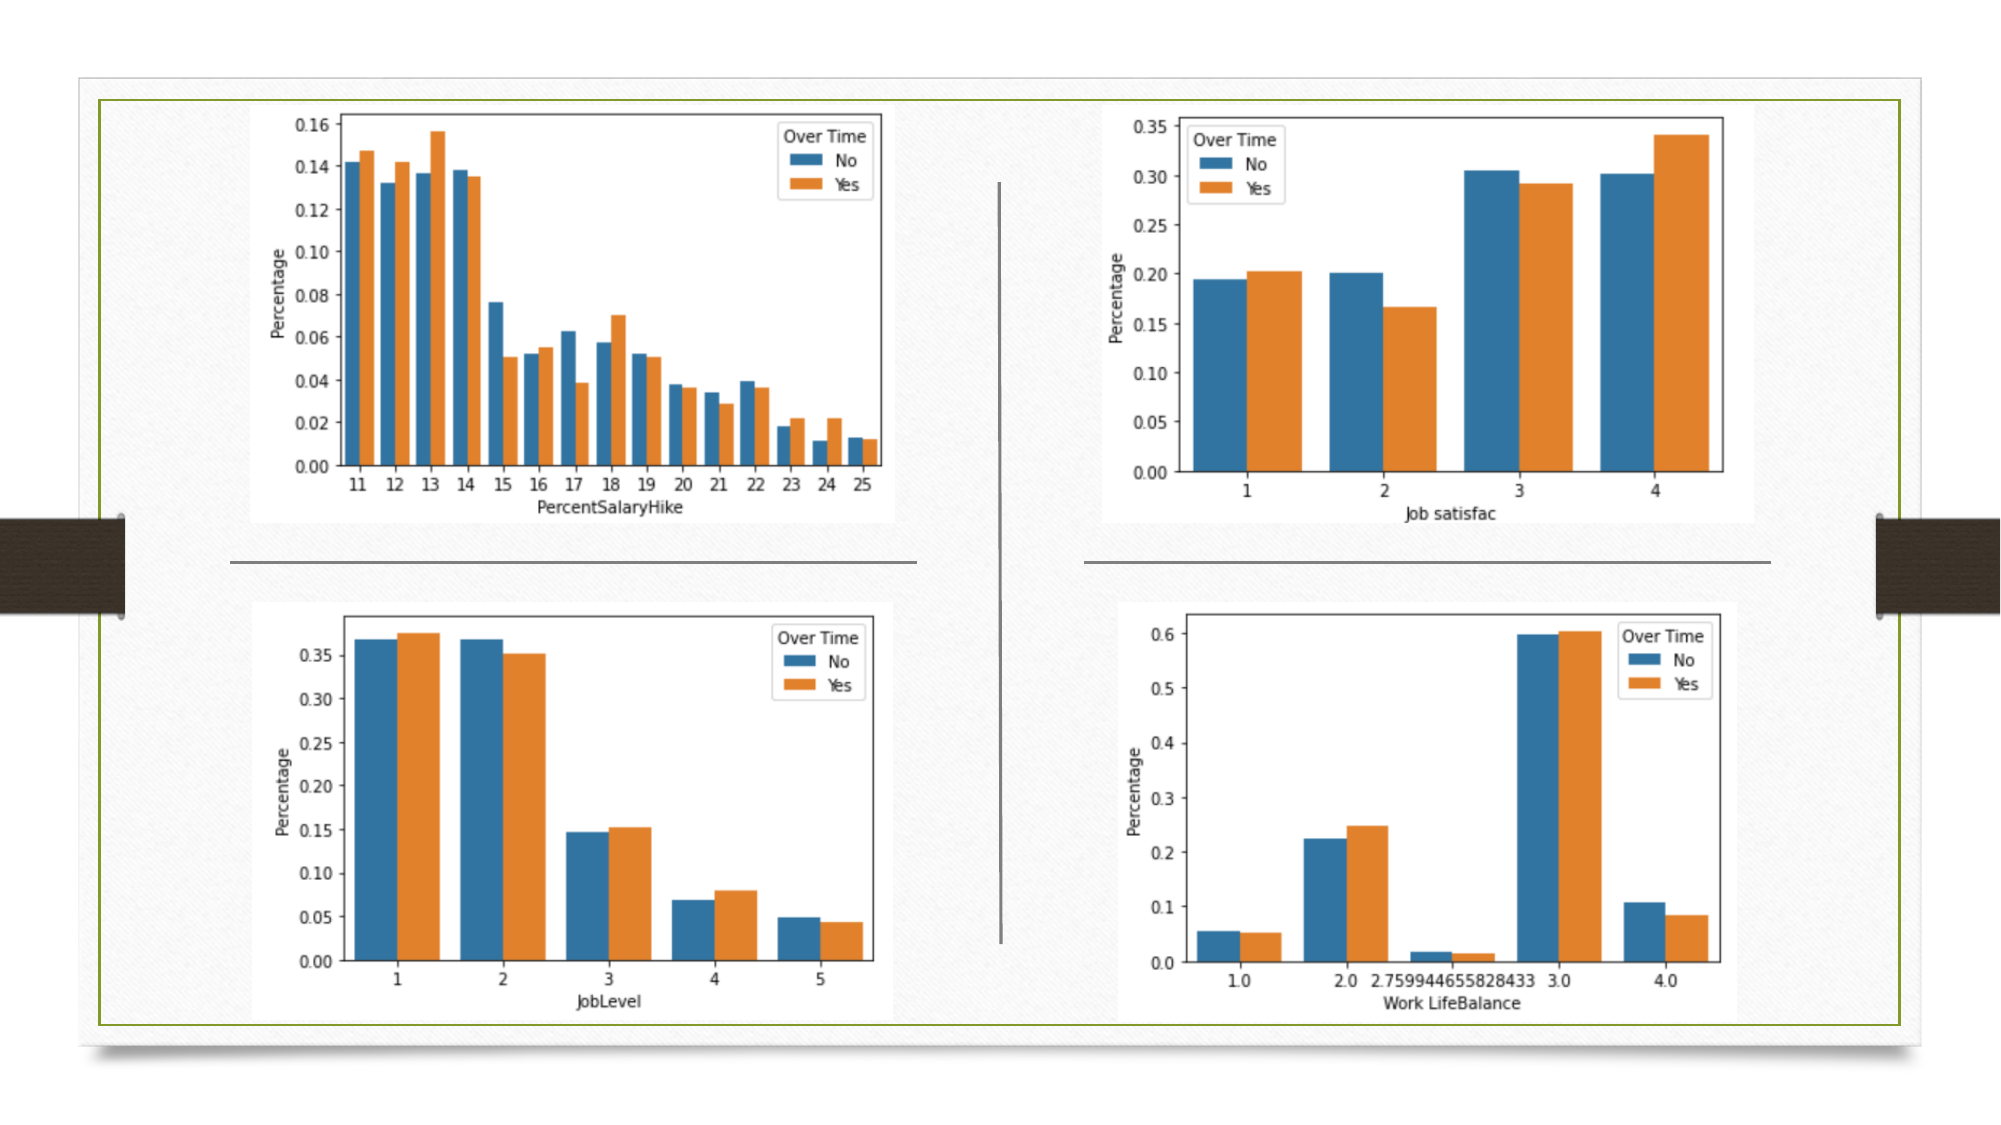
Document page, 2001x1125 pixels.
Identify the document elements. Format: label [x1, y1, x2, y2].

text_box [998, 182, 1002, 945]
picture [0, 0, 2001, 1125]
